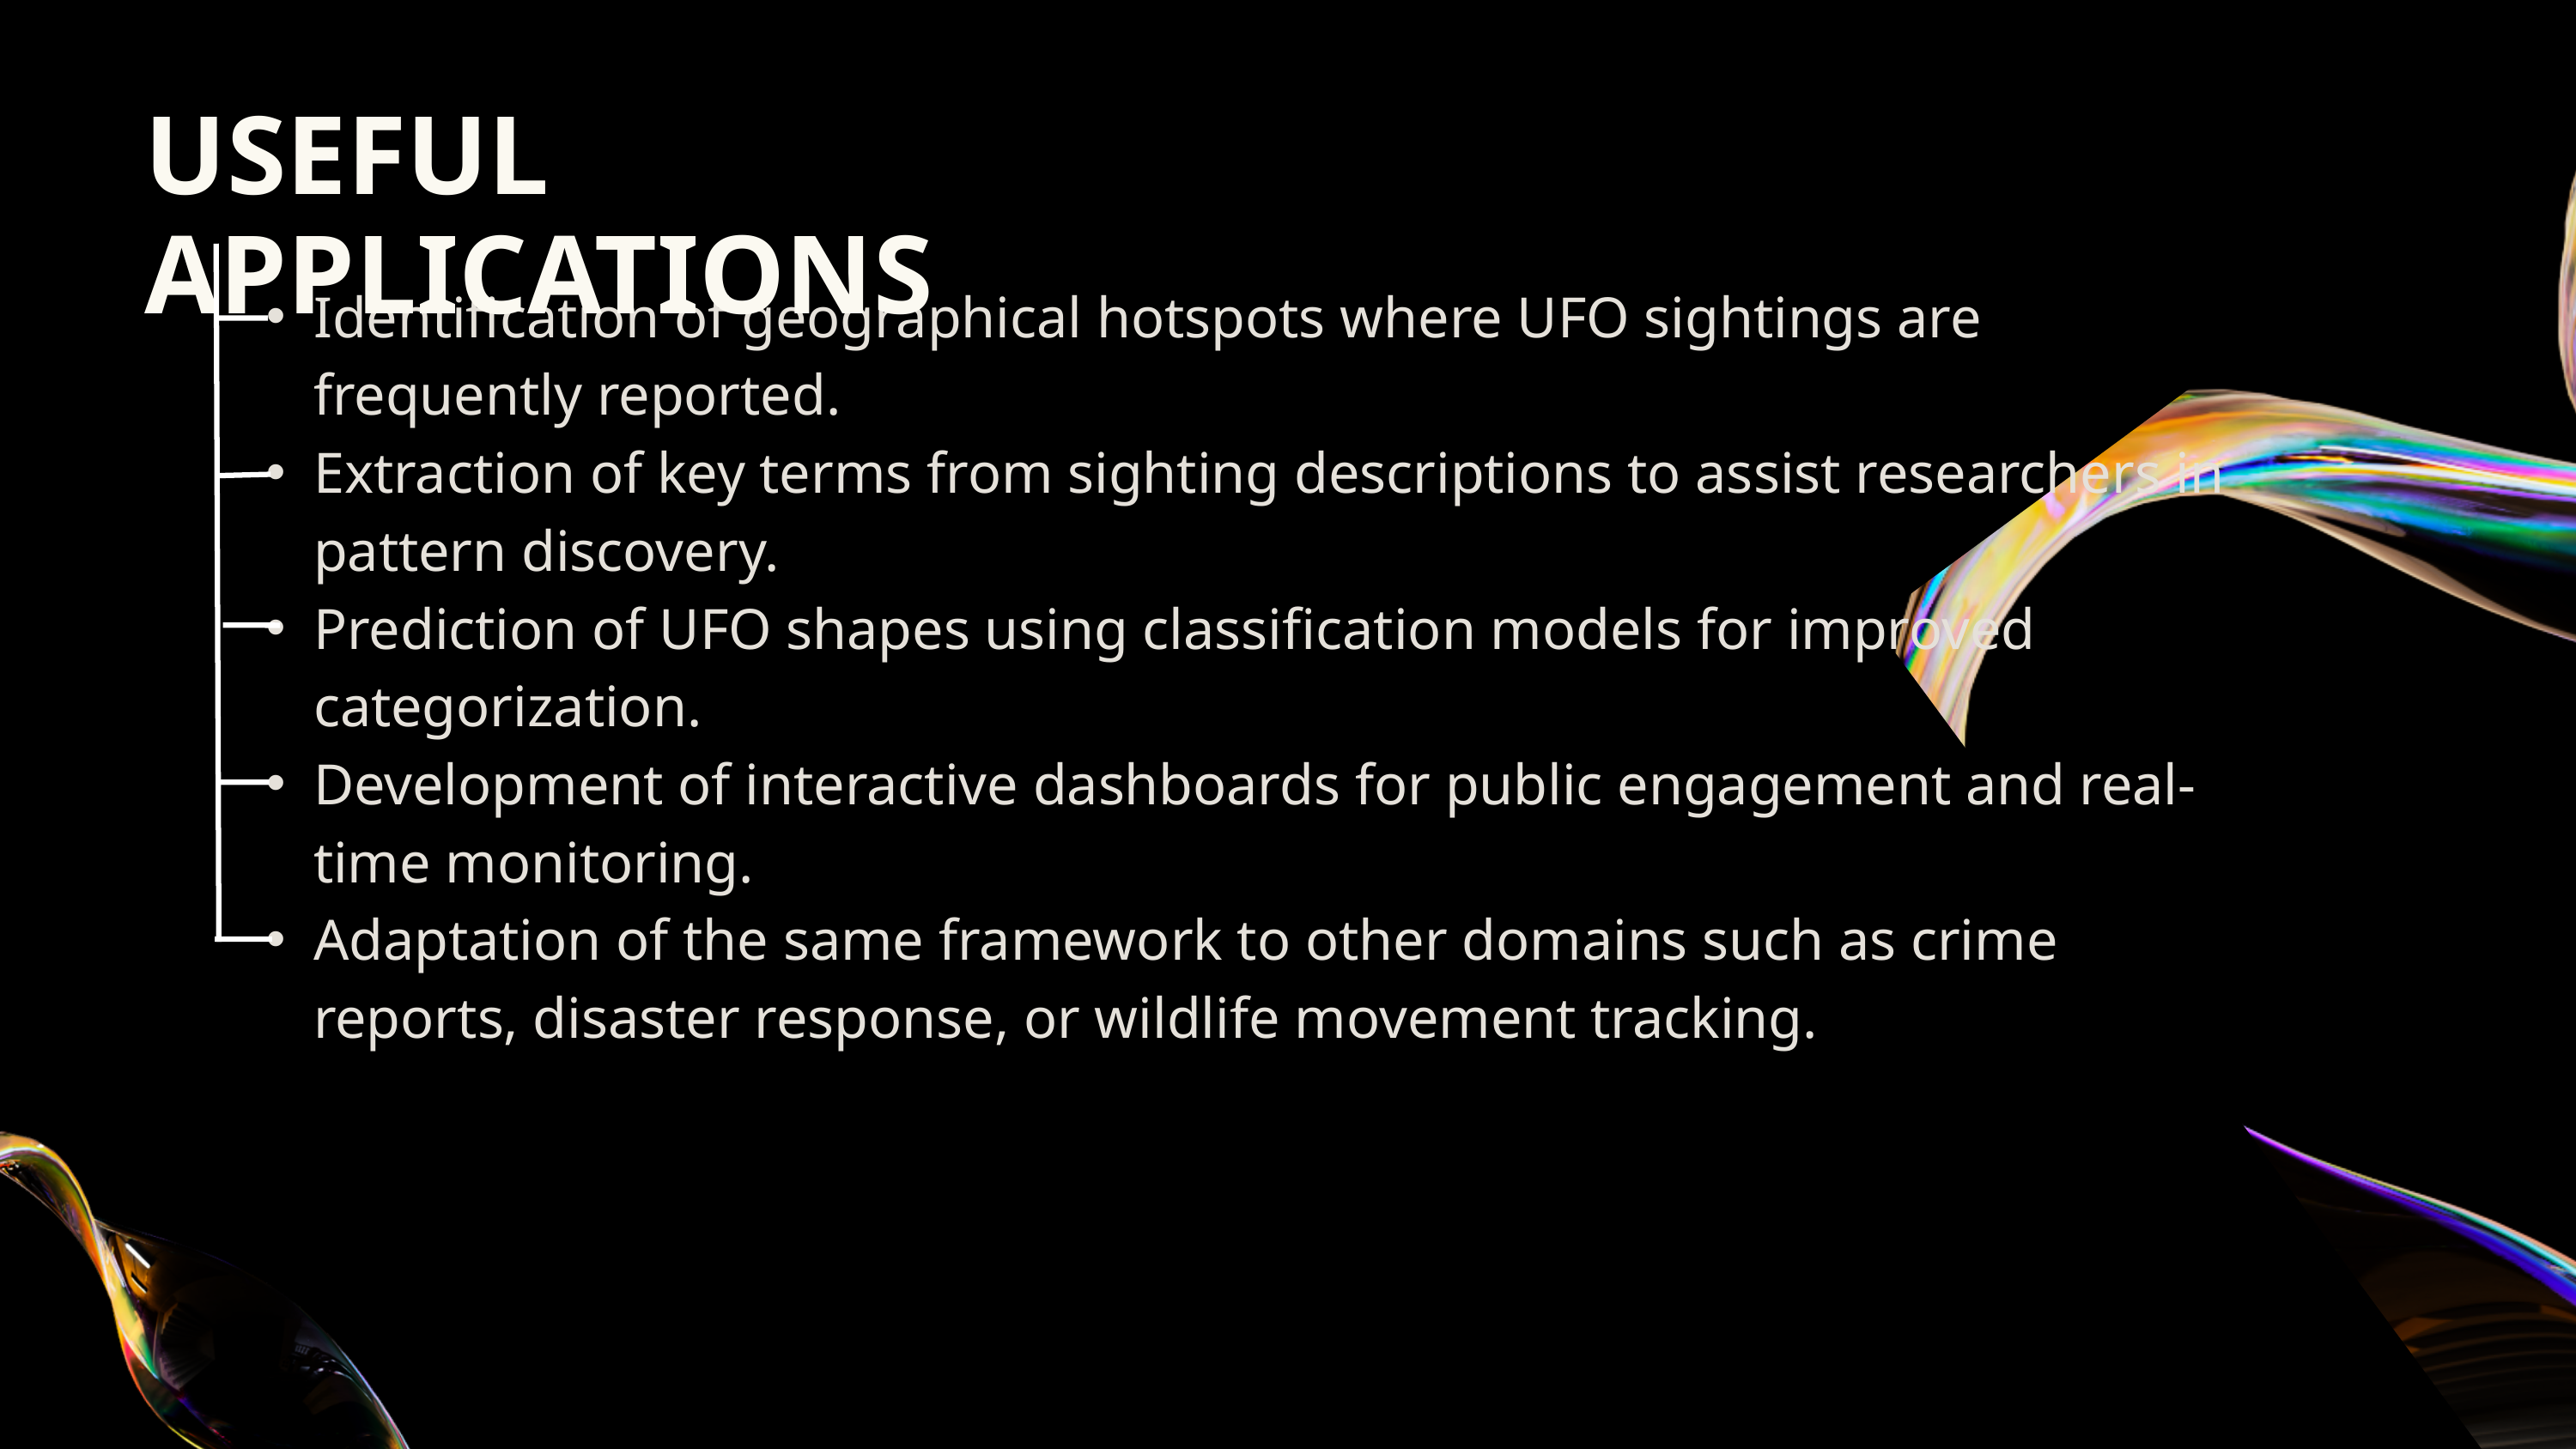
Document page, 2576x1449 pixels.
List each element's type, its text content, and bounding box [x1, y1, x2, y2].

text_box Identification of geographical hotspots where UFO sightings are frequently reported. Extraction of key terms from sighting descriptions to assist researchers in pattern discovery. Prediction of UFO shapes using classification models for improved categorization. Development of interactive dashboards for public engagement and real-time monitoring. Adaptation of the same framework to other domains such as crime reports, disaster response, or wildlife movement tracking. [218, 270, 2250, 1128]
text_box [0, 1121, 489, 1449]
text_box USEFUL APPLICATIONS [144, 96, 1353, 336]
text_box [2245, 104, 2576, 1449]
